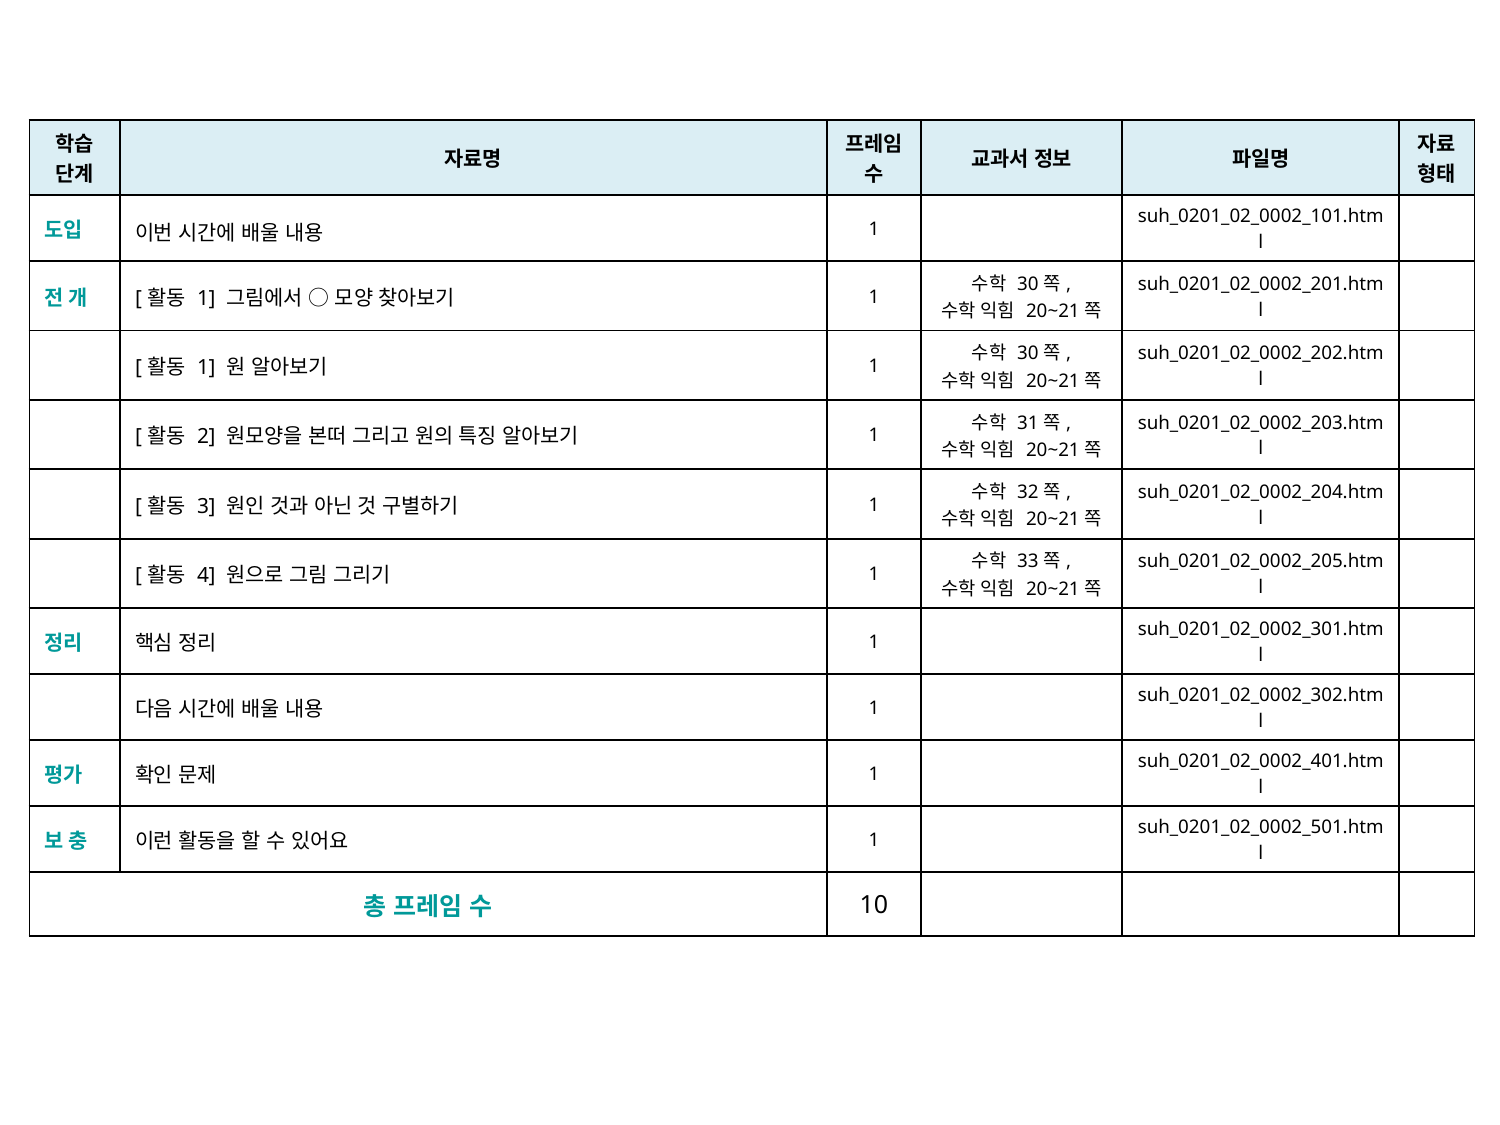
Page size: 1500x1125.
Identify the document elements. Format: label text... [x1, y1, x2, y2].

table_cell [922, 609, 1121, 673]
table_cell 다음 시간에 배울 내용 [121, 675, 826, 739]
table_cell [1400, 331, 1474, 399]
table_cell 전 개 [30, 262, 119, 330]
table_cell 1 [828, 807, 920, 871]
table_cell suh_0201_02_0002_101.html [1123, 196, 1398, 260]
table_cell [922, 675, 1121, 739]
table_cell suh_0201_02_0002_301.html [1123, 609, 1398, 673]
table_cell [활동 4] 원으로 그림 그리기 [121, 540, 826, 607]
table_cell 1 [828, 609, 920, 673]
table_cell [922, 807, 1121, 871]
table_cell suh_0201_02_0002_202.html [1123, 331, 1398, 399]
table_cell [30, 470, 119, 538]
table_cell 정리 [30, 609, 119, 673]
table_cell [922, 873, 1121, 935]
table_cell [1400, 807, 1474, 871]
table_cell 수학 32쪽, 수학 익힘 20~21쪽 [922, 470, 1121, 538]
table_cell suh_0201_02_0002_501.html [1123, 807, 1398, 871]
table_cell 1 [828, 675, 920, 739]
table_cell 1 [828, 540, 920, 607]
table_cell 1 [828, 331, 920, 399]
table_cell [1400, 262, 1474, 330]
table_cell [922, 741, 1121, 805]
table_cell suh_0201_02_0002_204.html [1123, 470, 1398, 538]
table_cell suh_0201_02_0002_401.html [1123, 741, 1398, 805]
table_cell 1 [828, 470, 920, 538]
table_cell [1400, 873, 1474, 935]
table_cell [30, 401, 119, 468]
table_cell suh_0201_02_0002_203.html [1123, 401, 1398, 468]
table_header 프레임 수 [828, 121, 920, 194]
table_cell 수학 33쪽, 수학 익힘 20~21쪽 [922, 540, 1121, 607]
table_cell suh_0201_02_0002_201.html [1123, 262, 1398, 330]
table_cell 이런 활동을 할 수 있어요 [121, 807, 826, 871]
table_header 자료명 [121, 121, 826, 194]
table_cell [활동 3] 원인 것과 아닌 것 구별하기 [121, 470, 826, 538]
table_cell suh_0201_02_0002_302.html [1123, 675, 1398, 739]
table_cell [1123, 873, 1398, 935]
table_cell 평가 [30, 741, 119, 805]
table_cell 수학 30쪽, 수학 익힘 20~21쪽 [922, 331, 1121, 399]
table_cell 1 [828, 401, 920, 468]
table_cell [30, 540, 119, 607]
table_header 자료 형태 [1400, 121, 1474, 194]
table_header 학습 단계 [30, 121, 119, 194]
table_cell 핵심 정리 [121, 609, 826, 673]
table_header 파일명 [1123, 121, 1398, 194]
table_cell 도입 [30, 196, 119, 260]
table_cell 수학 31쪽, 수학 익힘 20~21쪽 [922, 401, 1121, 468]
table_cell 총 프레임 수 [30, 873, 826, 935]
table_cell 확인 문제 [121, 741, 826, 805]
table_cell [1400, 741, 1474, 805]
table_cell 보 충 [30, 807, 119, 871]
table_cell [활동 1] 그림에서 ○ 모양 찾아보기 [121, 262, 826, 330]
table_cell 1 [828, 196, 920, 260]
table_cell 1 [828, 741, 920, 805]
table_cell [1400, 540, 1474, 607]
table_cell [1400, 401, 1474, 468]
table_cell [1400, 609, 1474, 673]
table_cell [1400, 470, 1474, 538]
table_cell 이번 시간에 배울 내용 [121, 196, 826, 260]
table_cell [30, 675, 119, 739]
table_cell [활동 1] 원 알아보기 [121, 331, 826, 399]
table_cell [30, 331, 119, 399]
table_cell [922, 196, 1121, 260]
table_cell [1400, 675, 1474, 739]
table_cell [활동 2] 원모양을 본떠 그리고 원의 특징 알아보기 [121, 401, 826, 468]
table_cell 수학 30쪽, 수학 익힘 20~21쪽 [922, 262, 1121, 330]
table_header 교과서 정보 [922, 121, 1121, 194]
table_cell [1400, 196, 1474, 260]
table_cell 10 [828, 873, 920, 935]
table_cell 1 [828, 262, 920, 330]
table_cell suh_0201_02_0002_205.html [1123, 540, 1398, 607]
